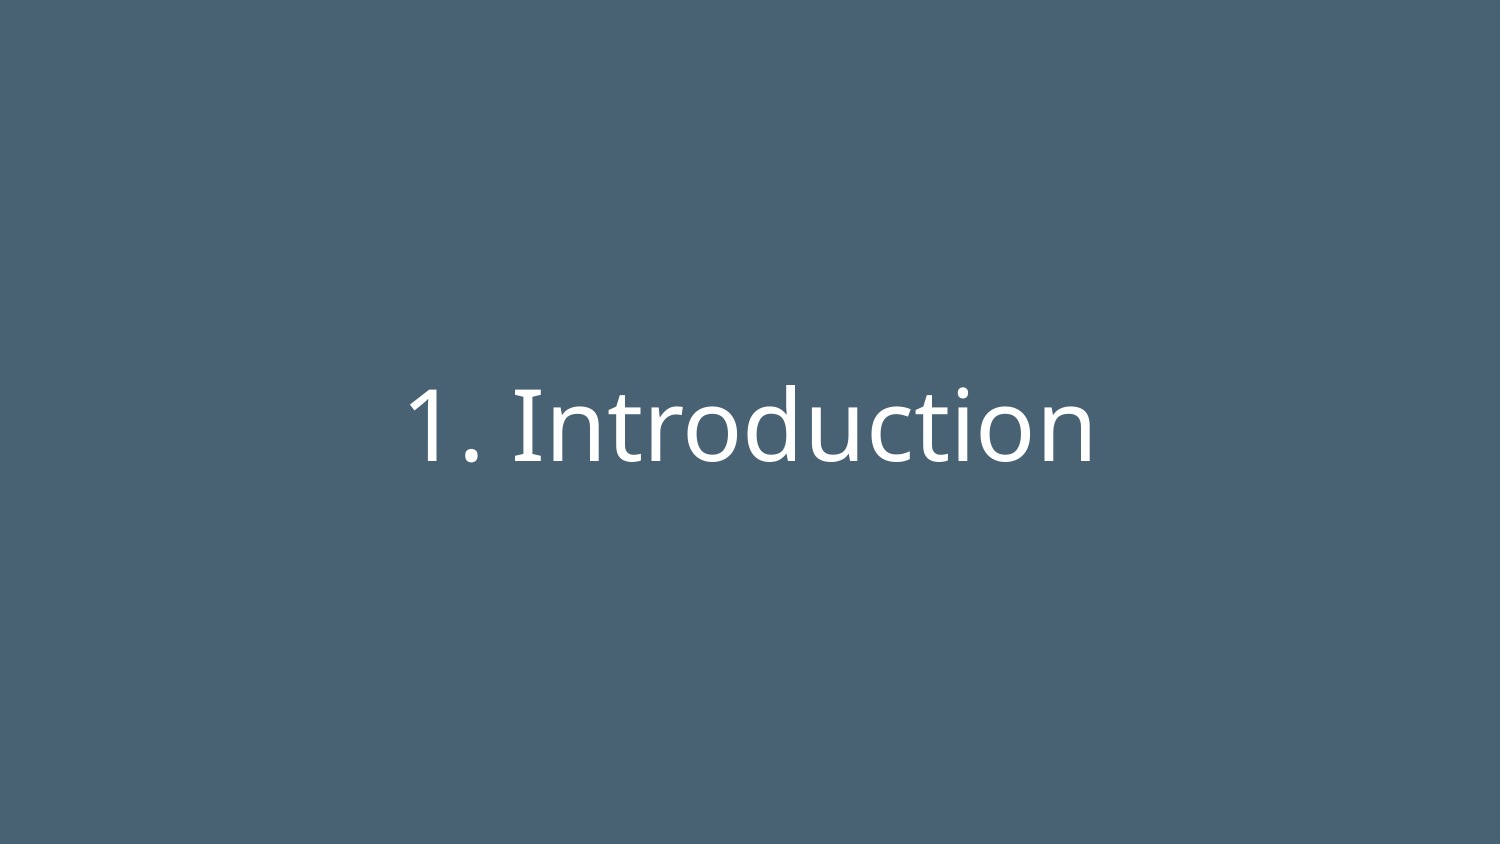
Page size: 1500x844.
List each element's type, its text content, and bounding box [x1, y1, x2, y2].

text_box 1. Introduction [123, 253, 1377, 591]
